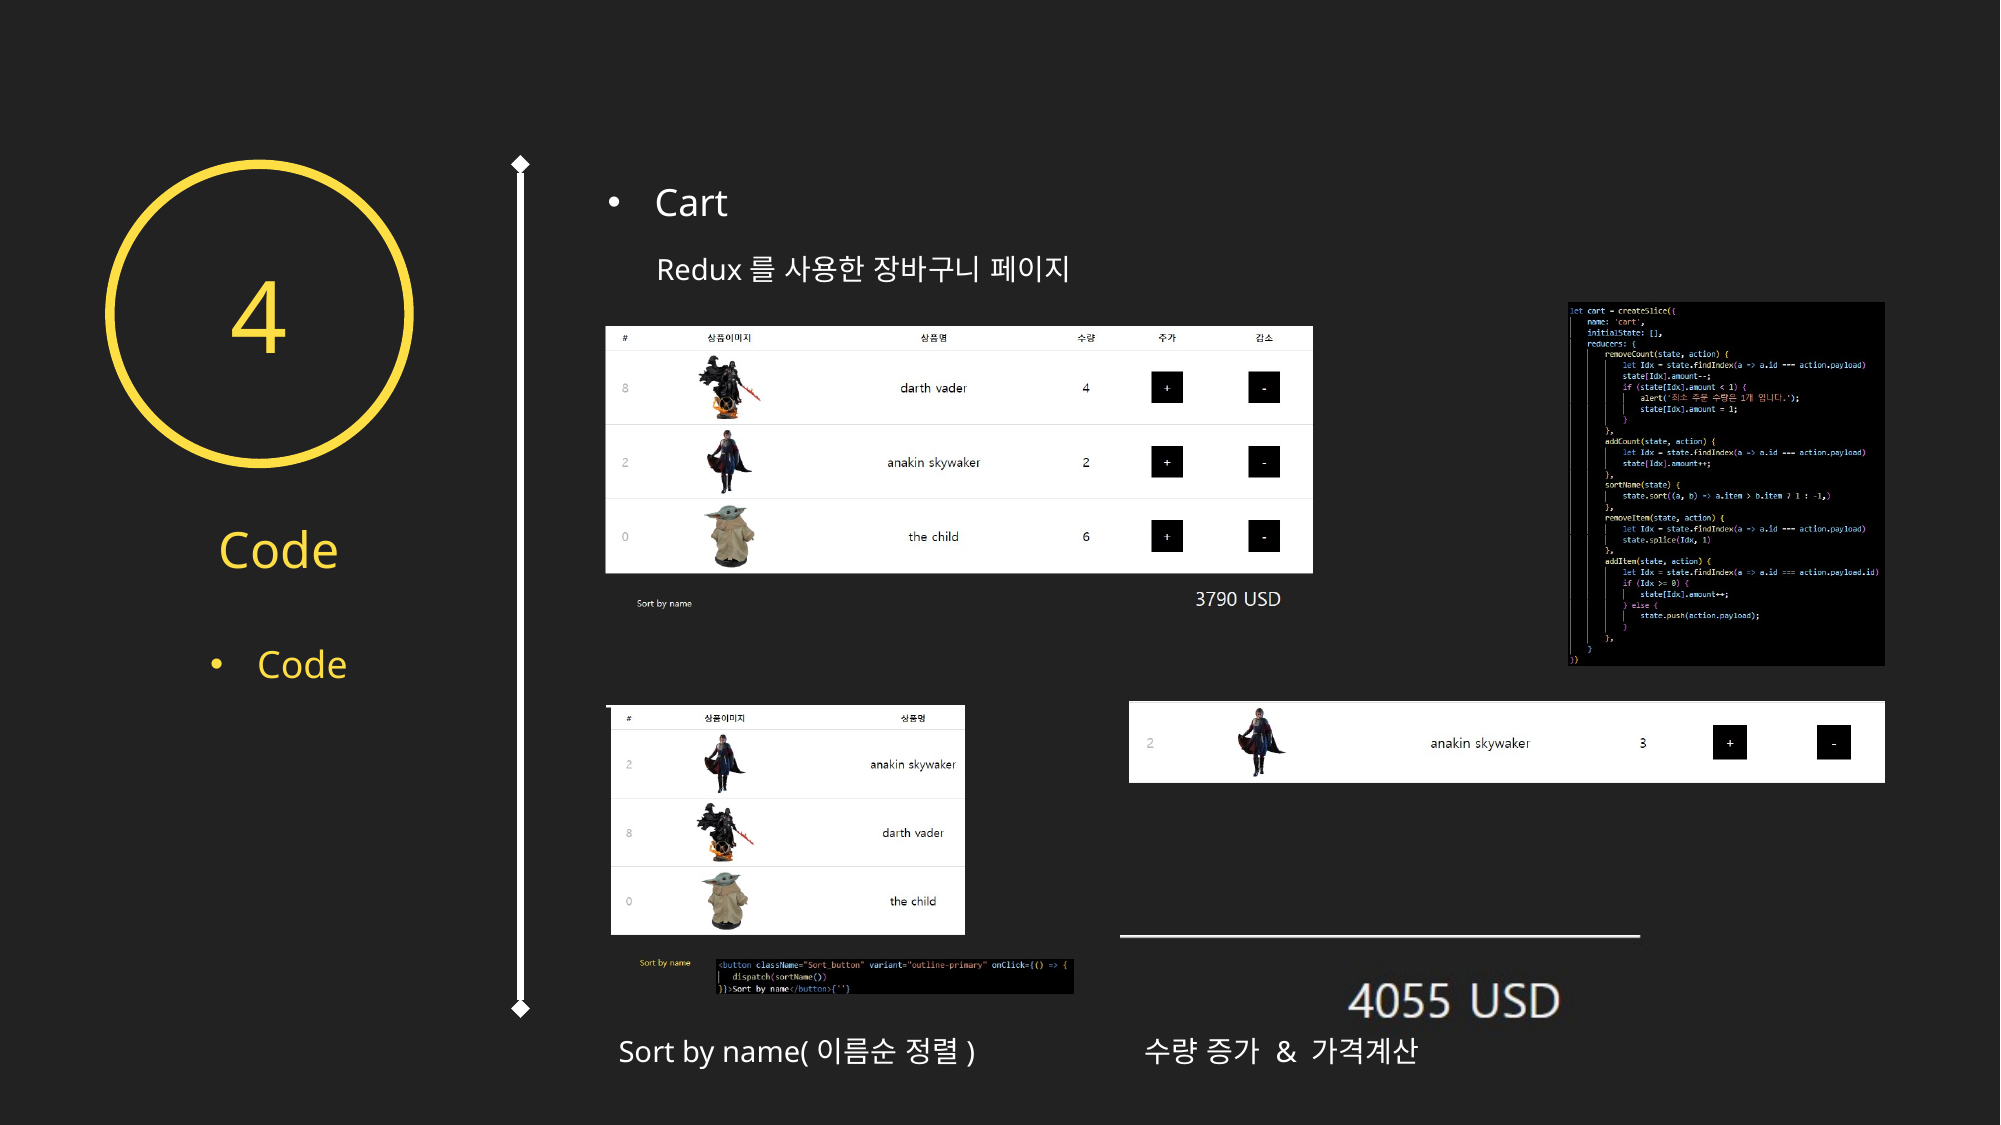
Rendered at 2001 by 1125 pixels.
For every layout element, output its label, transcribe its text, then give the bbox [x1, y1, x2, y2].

picture [606, 705, 1074, 994]
picture [1567, 302, 1885, 666]
picture [1129, 701, 1885, 783]
text_box Redux를 사용한 장바구니 페이지 [641, 243, 1280, 294]
picture [592, 326, 1328, 631]
text_box Code [109, 510, 448, 586]
text_box 4 [108, 163, 411, 465]
text_box Cart [592, 171, 1307, 232]
text_box Sort by name(이름순 정렬) [603, 1025, 993, 1076]
picture [1120, 935, 1642, 1076]
text_box Code [109, 633, 448, 694]
